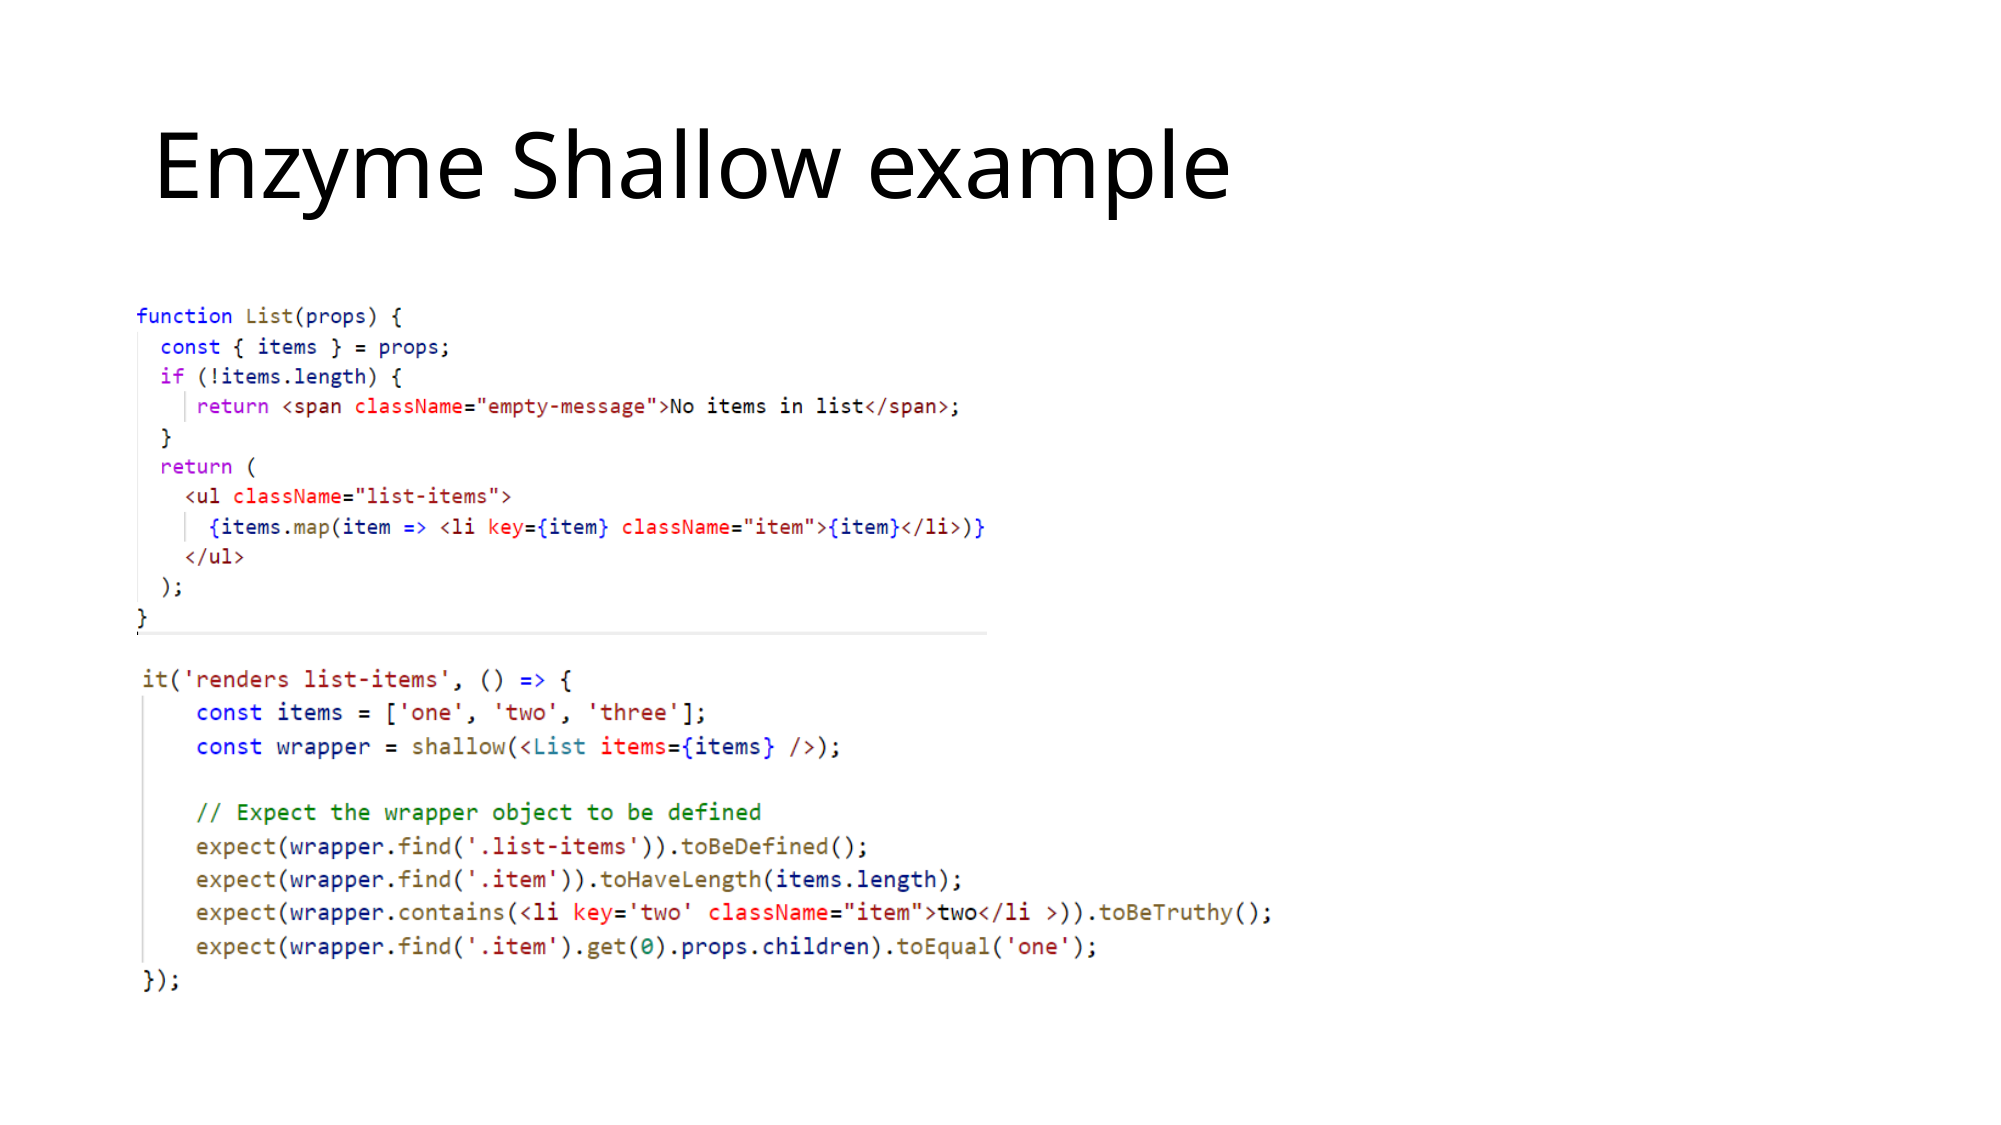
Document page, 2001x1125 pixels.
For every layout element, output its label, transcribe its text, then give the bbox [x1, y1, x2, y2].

picture [137, 299, 987, 635]
title Enzyme Shallow example [137, 59, 1863, 278]
picture [137, 658, 1284, 1014]
